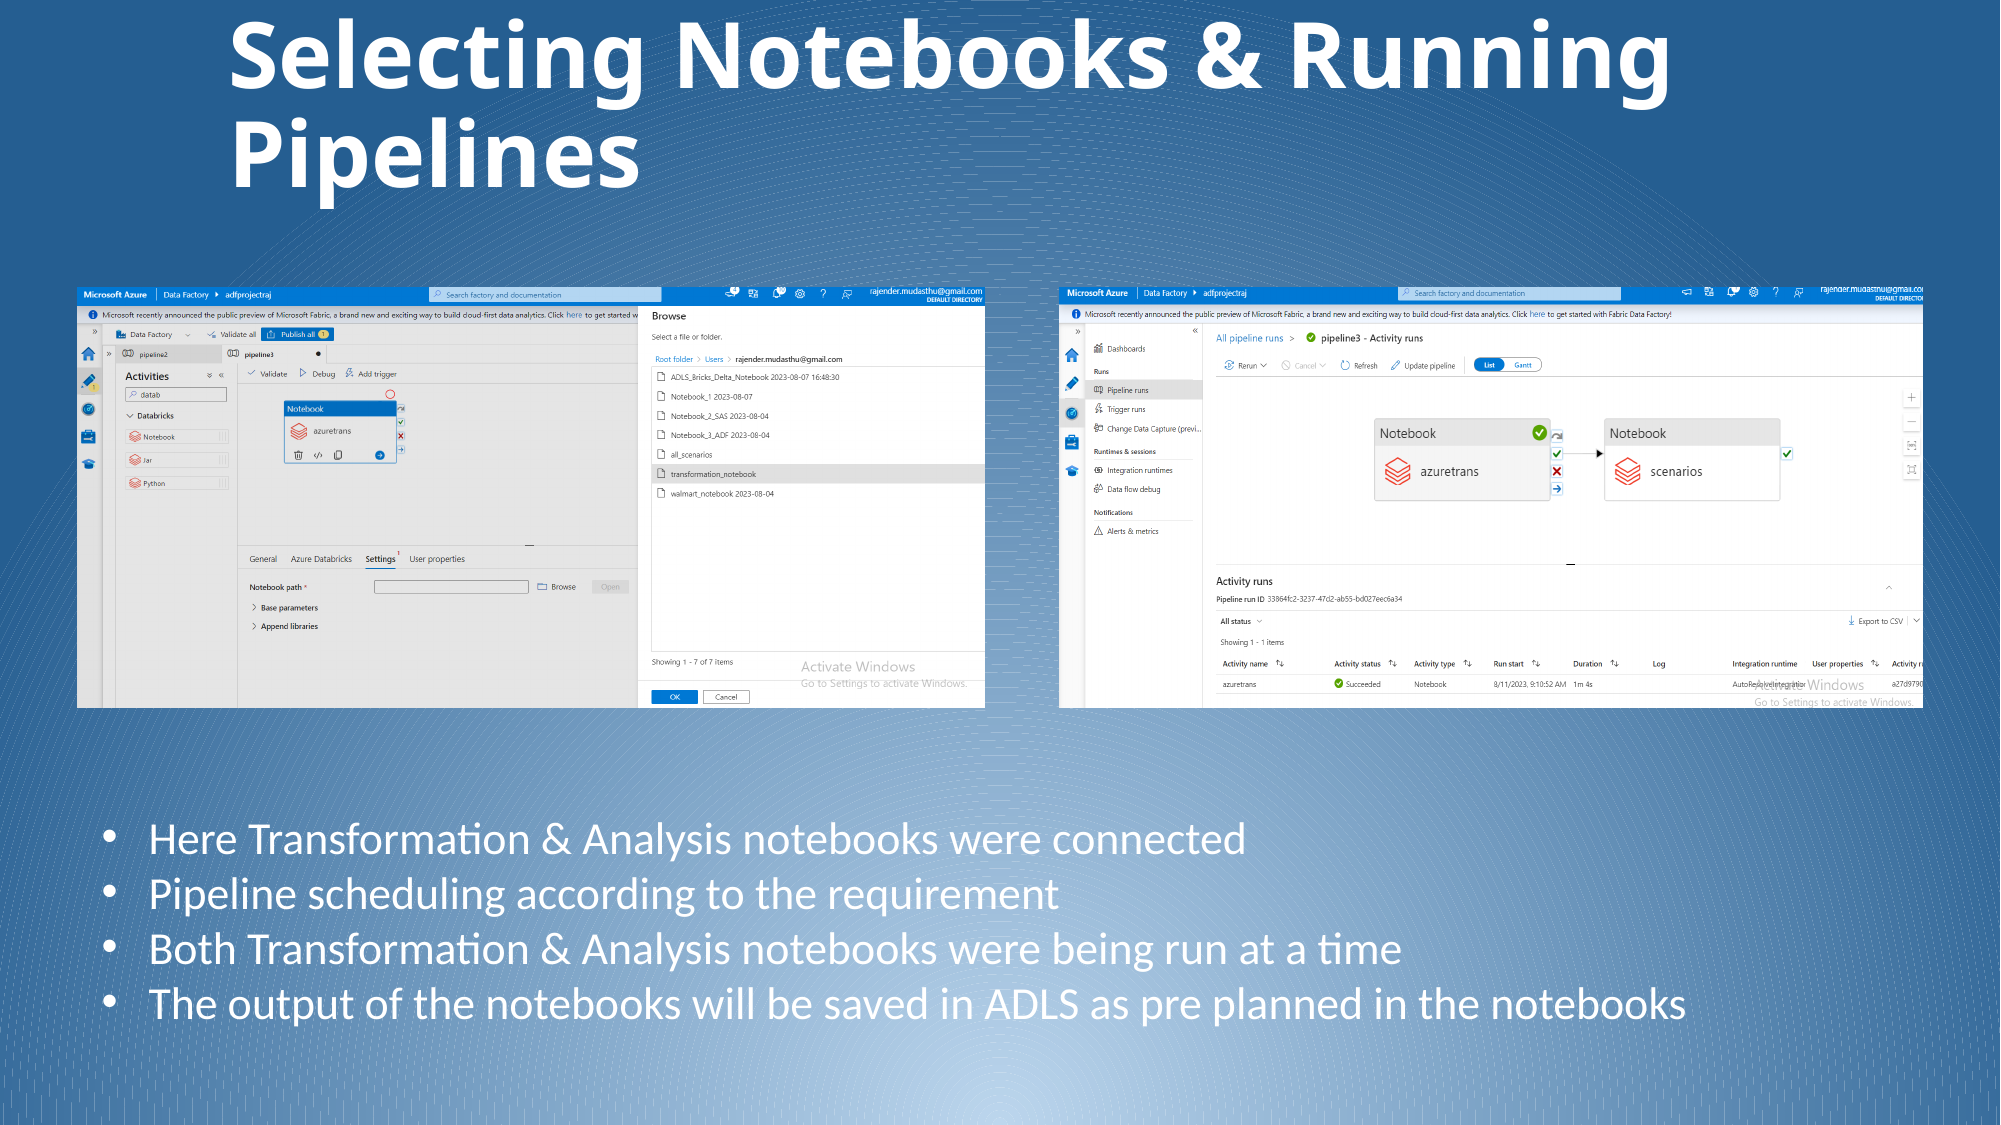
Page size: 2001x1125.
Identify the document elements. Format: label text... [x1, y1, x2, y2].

text_box Here Transformation & Analysis notebooks were connected Pipeline scheduling according to the requirement Both Transformation & Analysis notebooks were being run at a time The output of the notebooks will be saved in ADLS as pre planned in the notebooks [86, 800, 1703, 1036]
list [77, 287, 985, 708]
picture [1059, 287, 1923, 708]
title Selecting Notebooks & Running Pipelines [213, 0, 1850, 218]
